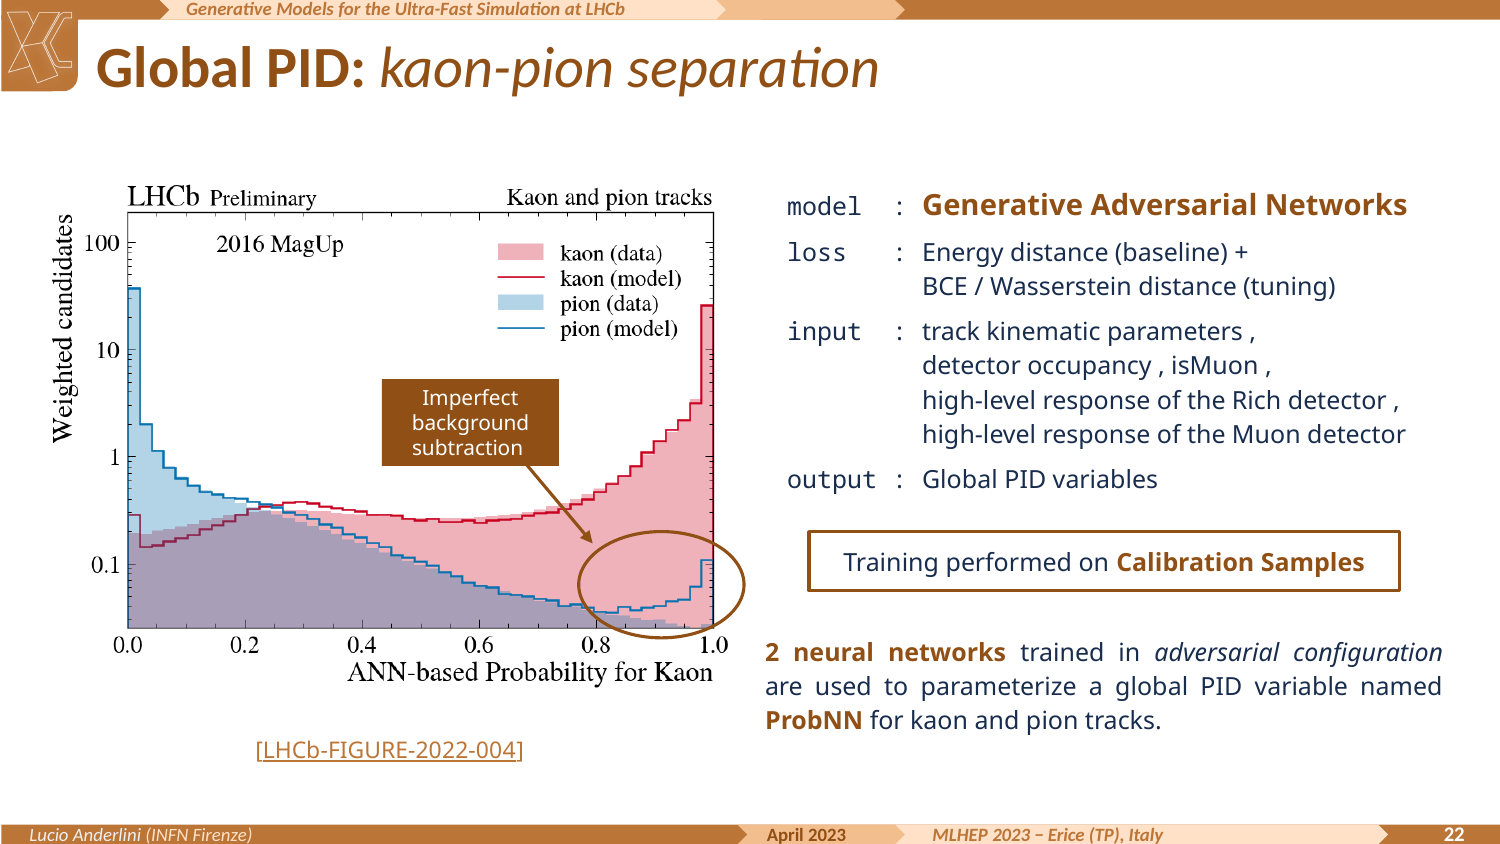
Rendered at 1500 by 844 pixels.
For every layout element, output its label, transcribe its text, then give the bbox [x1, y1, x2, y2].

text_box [519, 456, 593, 544]
title Global PID: kaon-pion separation [81, 14, 1480, 109]
text_box model : Generative Adversarial Networks loss : Energy distance (baseline) + BCE / Wasserstein distance (tuning) input : track kinematic parameters , detector occupancy , isMuon , high-level response of the Rich detector , high-level response of the Muon detector output : Global PID variables [772, 168, 1437, 506]
text_box Training performed on Calibration Samples [808, 531, 1400, 591]
text_box 2 neural networks trained in adversarial configuration are used to parameterize a global PID variable named ProbNN for kaon and pion tracks. [749, 616, 1459, 750]
picture [35, 168, 745, 704]
text_box [LHCb-FIGURE-2022-004] [236, 721, 544, 781]
slide_number ‹#› [1389, 801, 1480, 844]
picture [1, 7, 78, 88]
